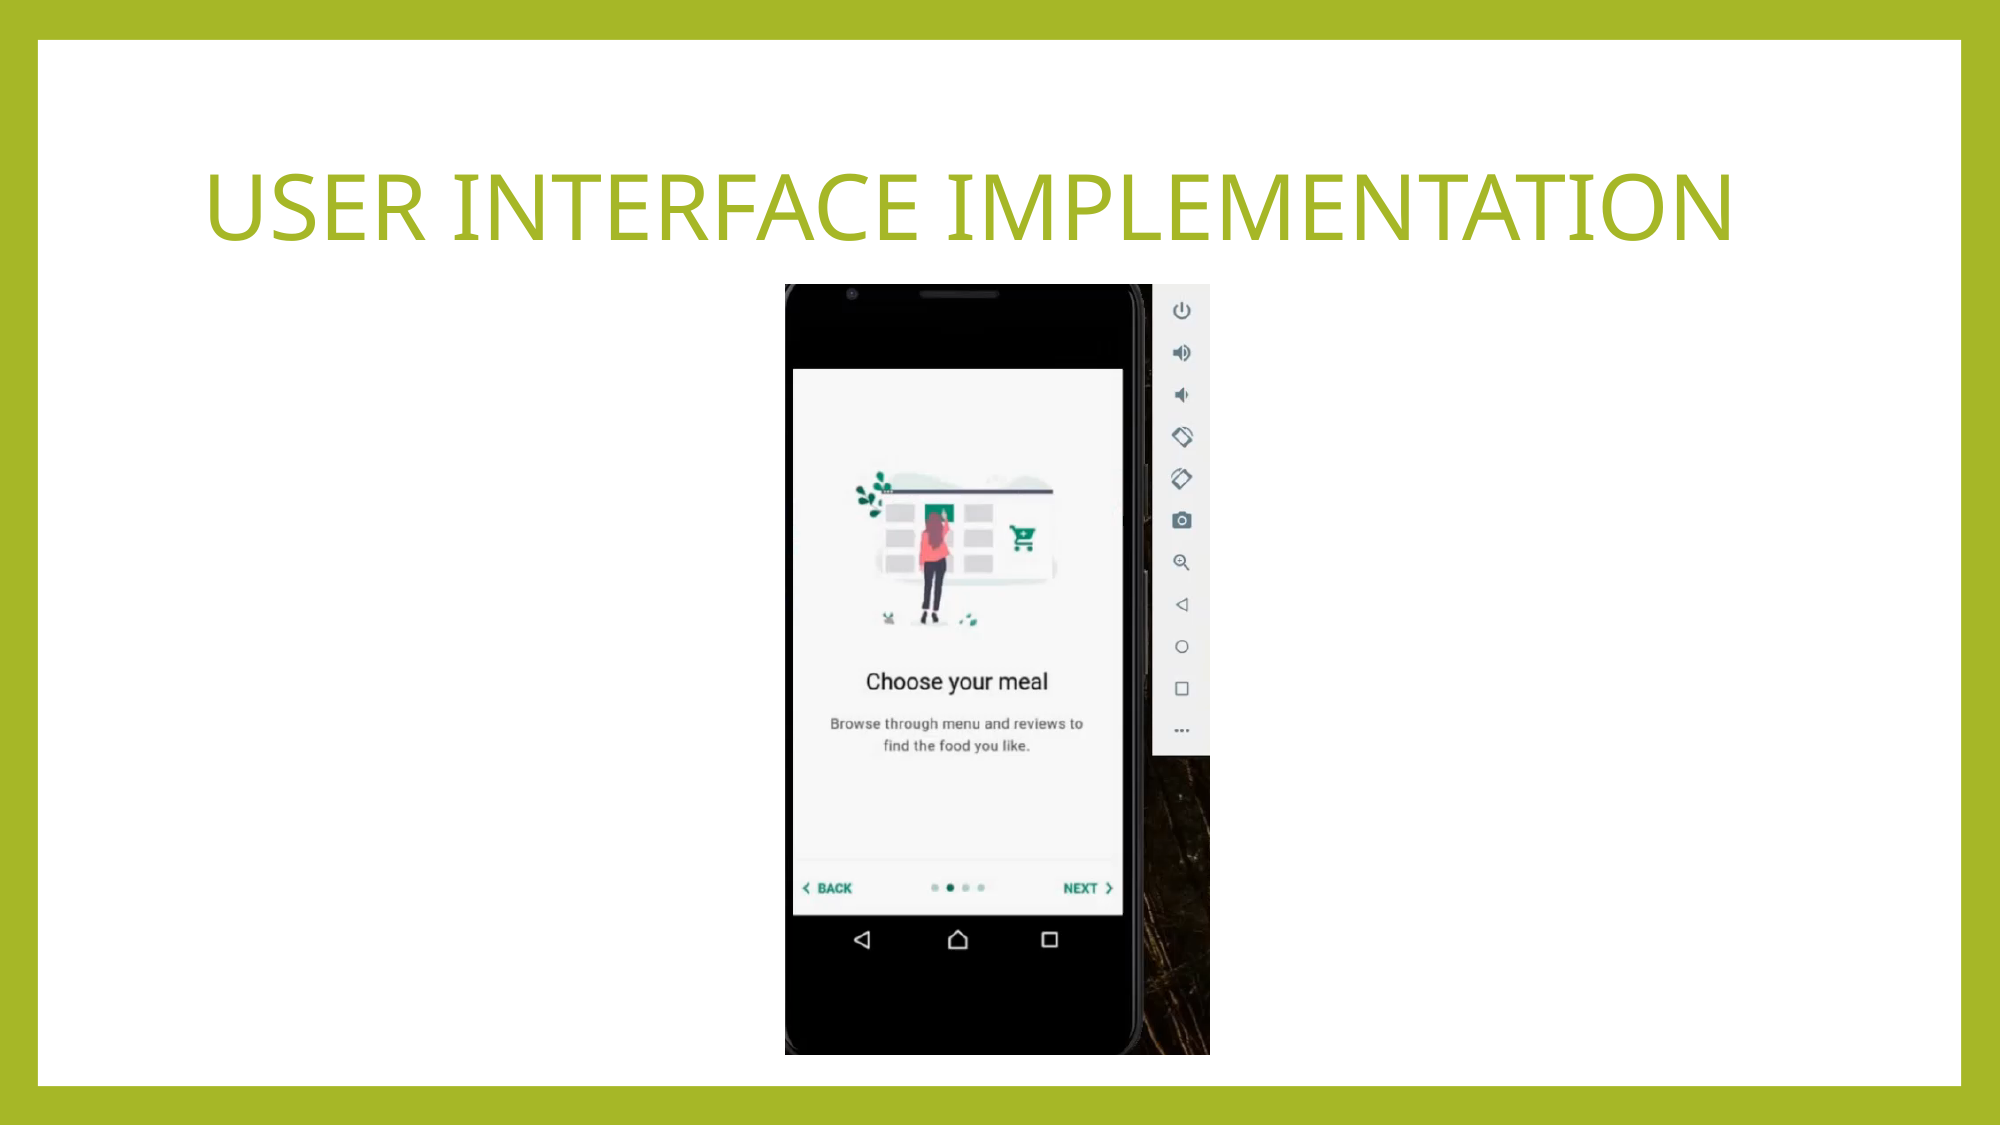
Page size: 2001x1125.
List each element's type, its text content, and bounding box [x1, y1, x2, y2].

title USER INTERFACE IMPLEMENTATION [187, 99, 1808, 323]
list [783, 283, 1212, 1056]
